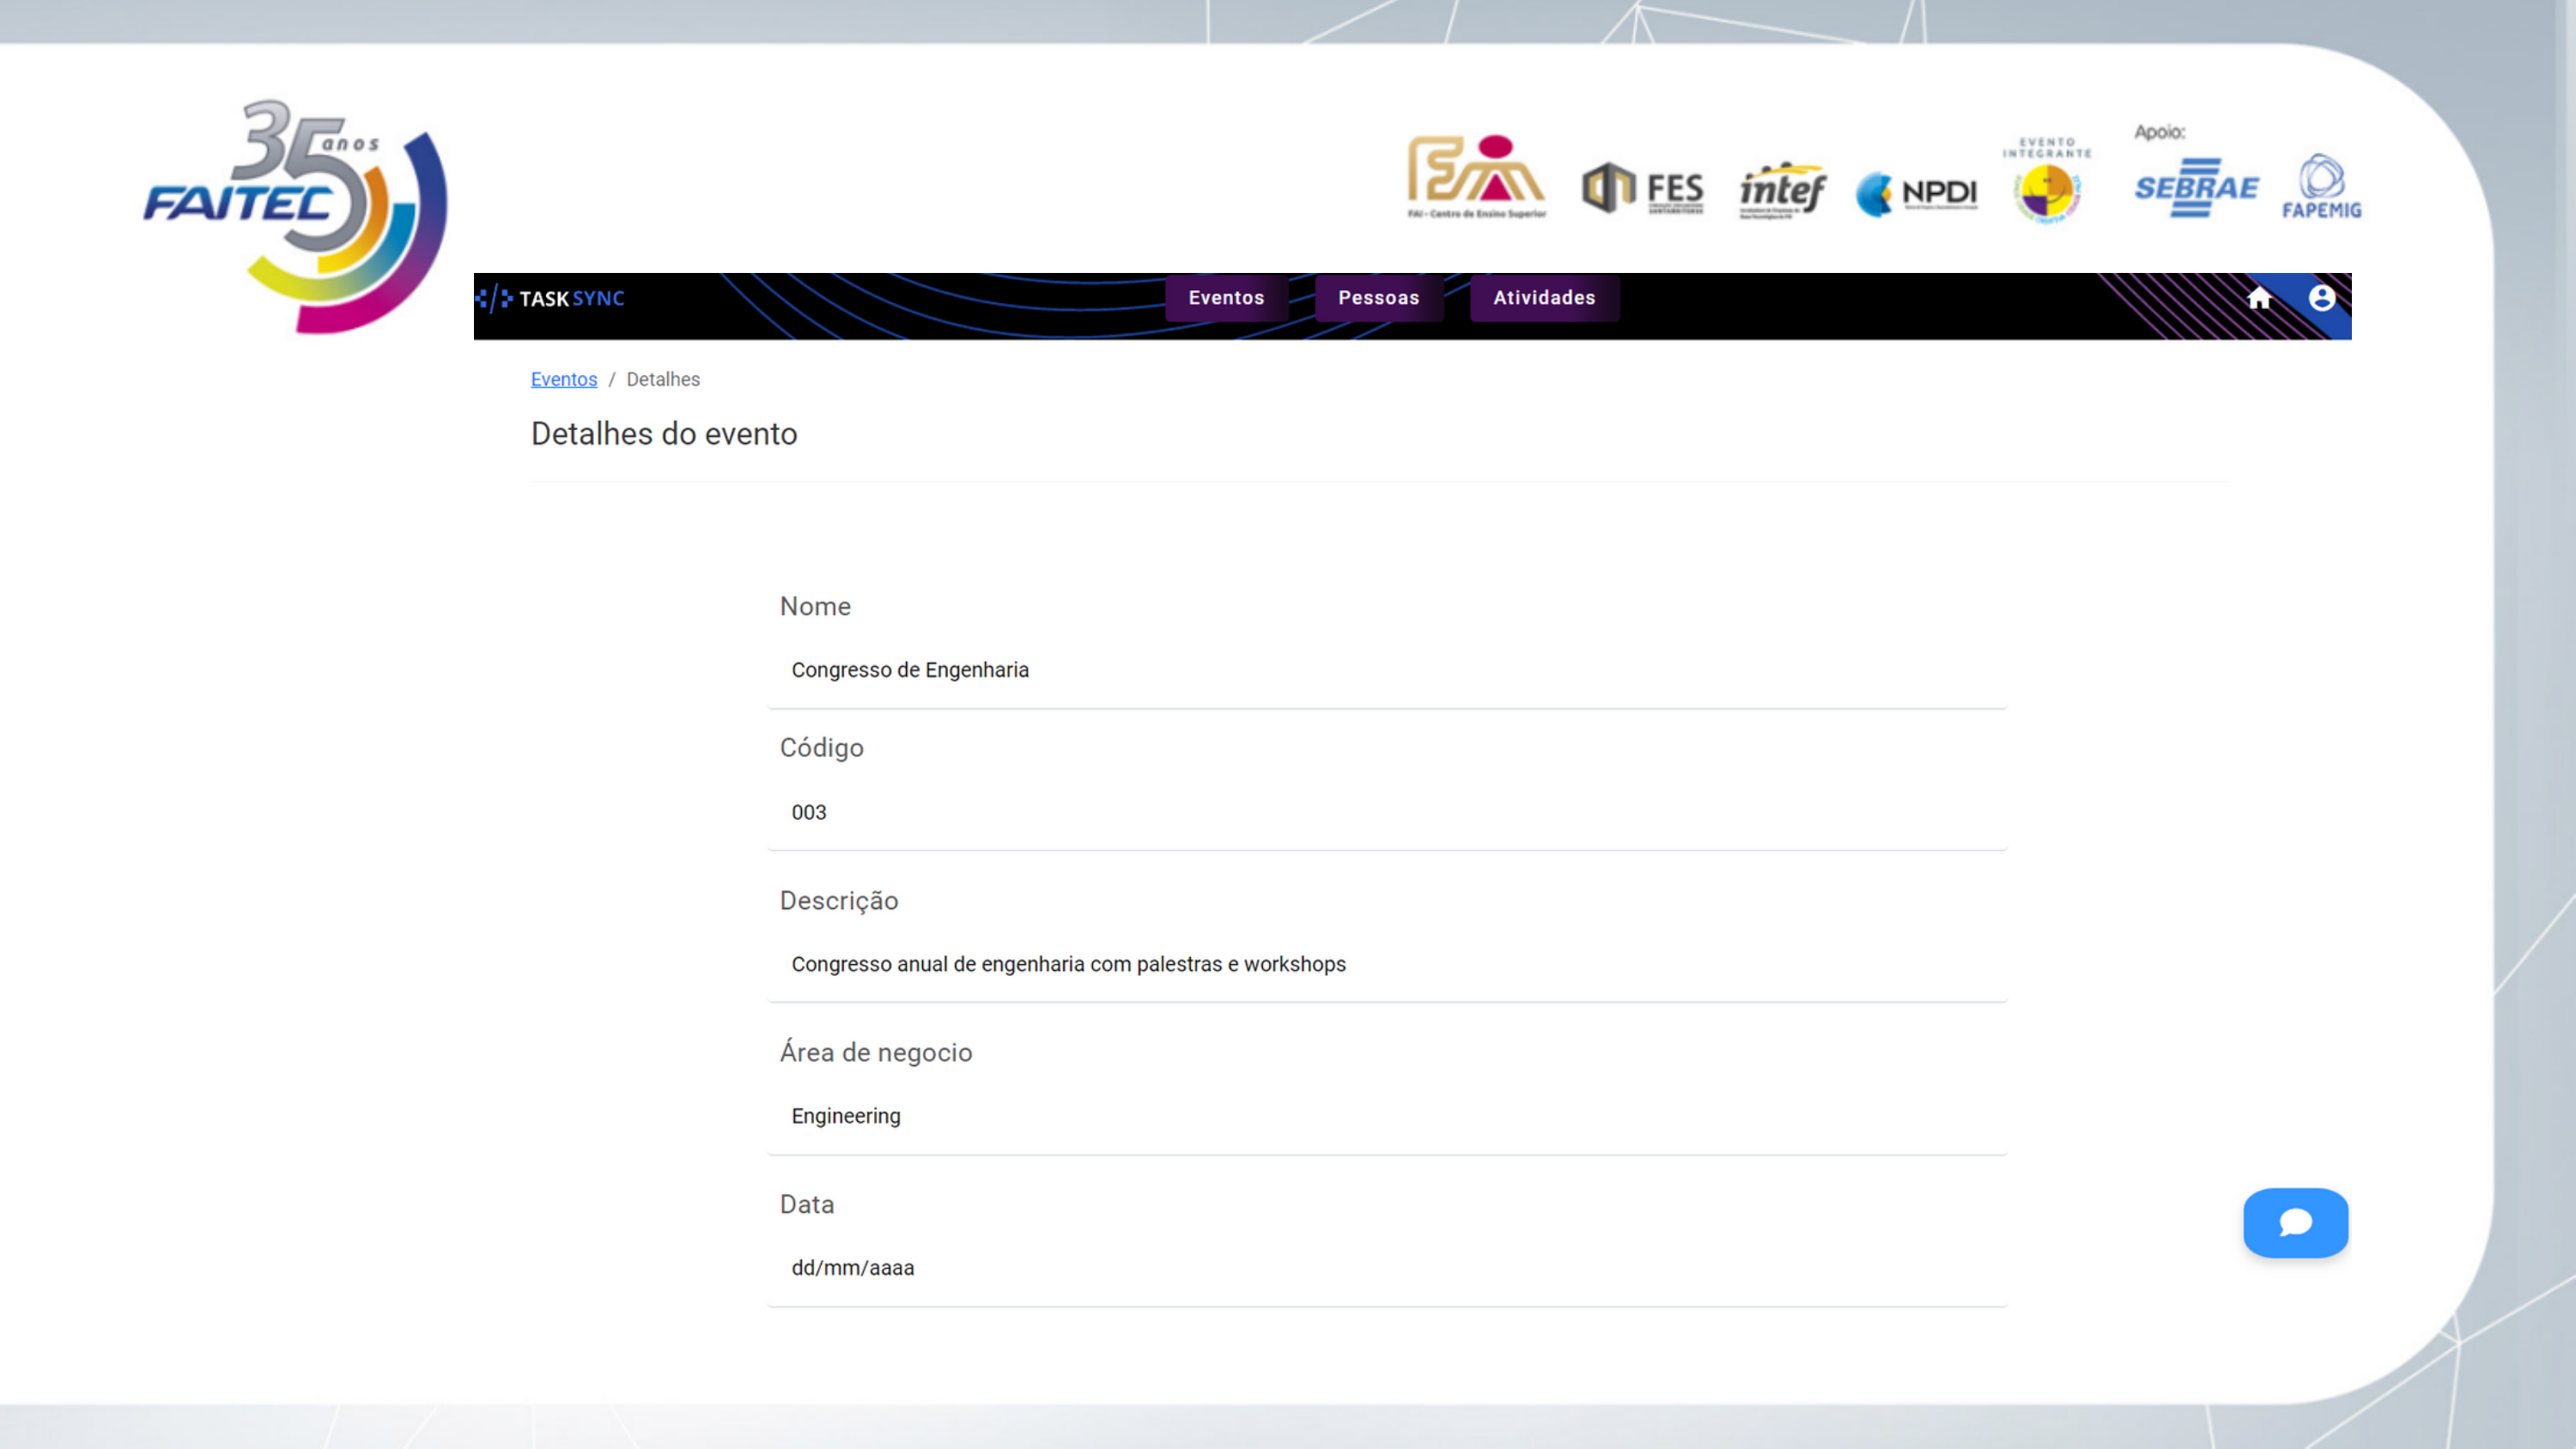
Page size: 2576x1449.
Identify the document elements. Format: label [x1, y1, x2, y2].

text_box [474, 273, 2352, 1311]
text_box [0, 0, 2576, 1449]
